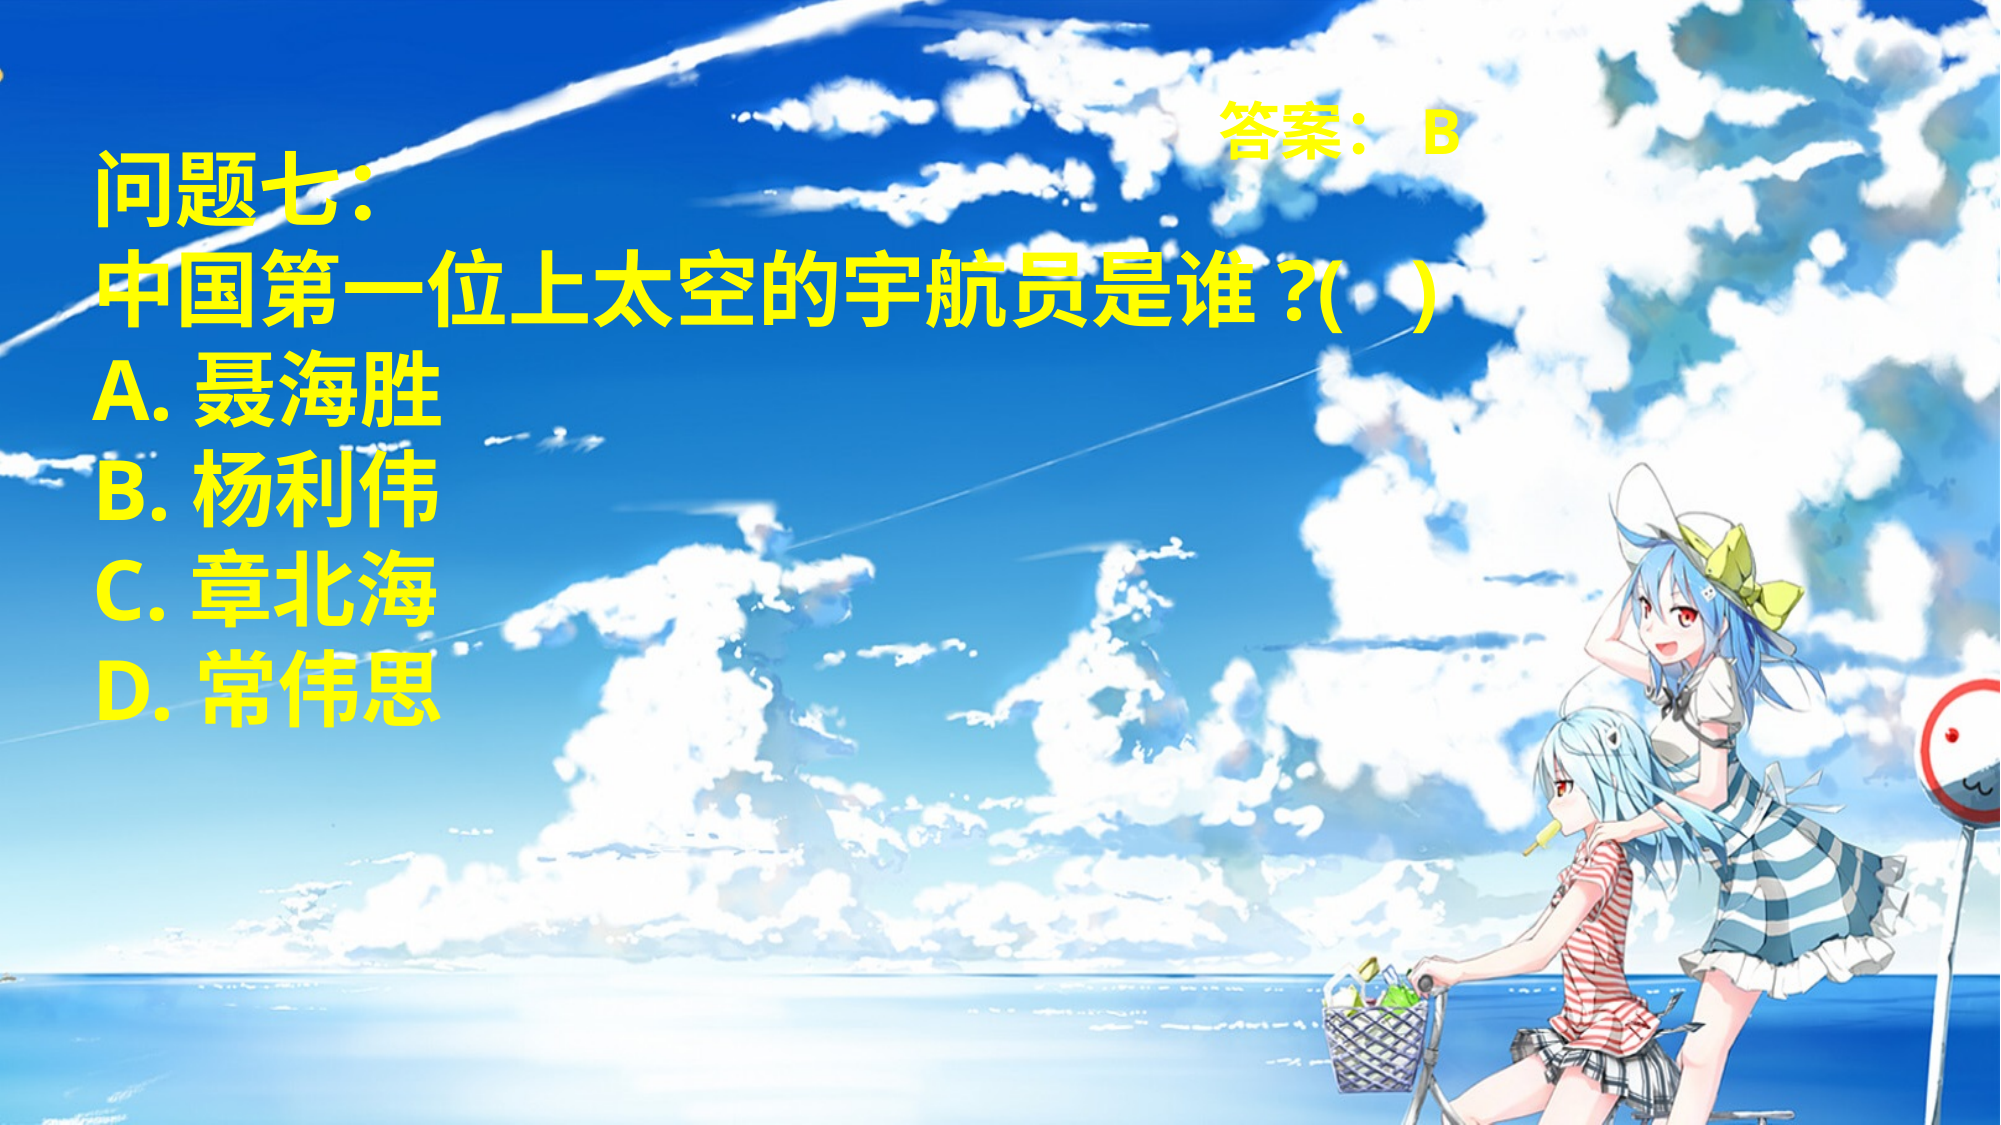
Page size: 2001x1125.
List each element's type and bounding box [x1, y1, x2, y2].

list [0, 0, 2000, 1125]
